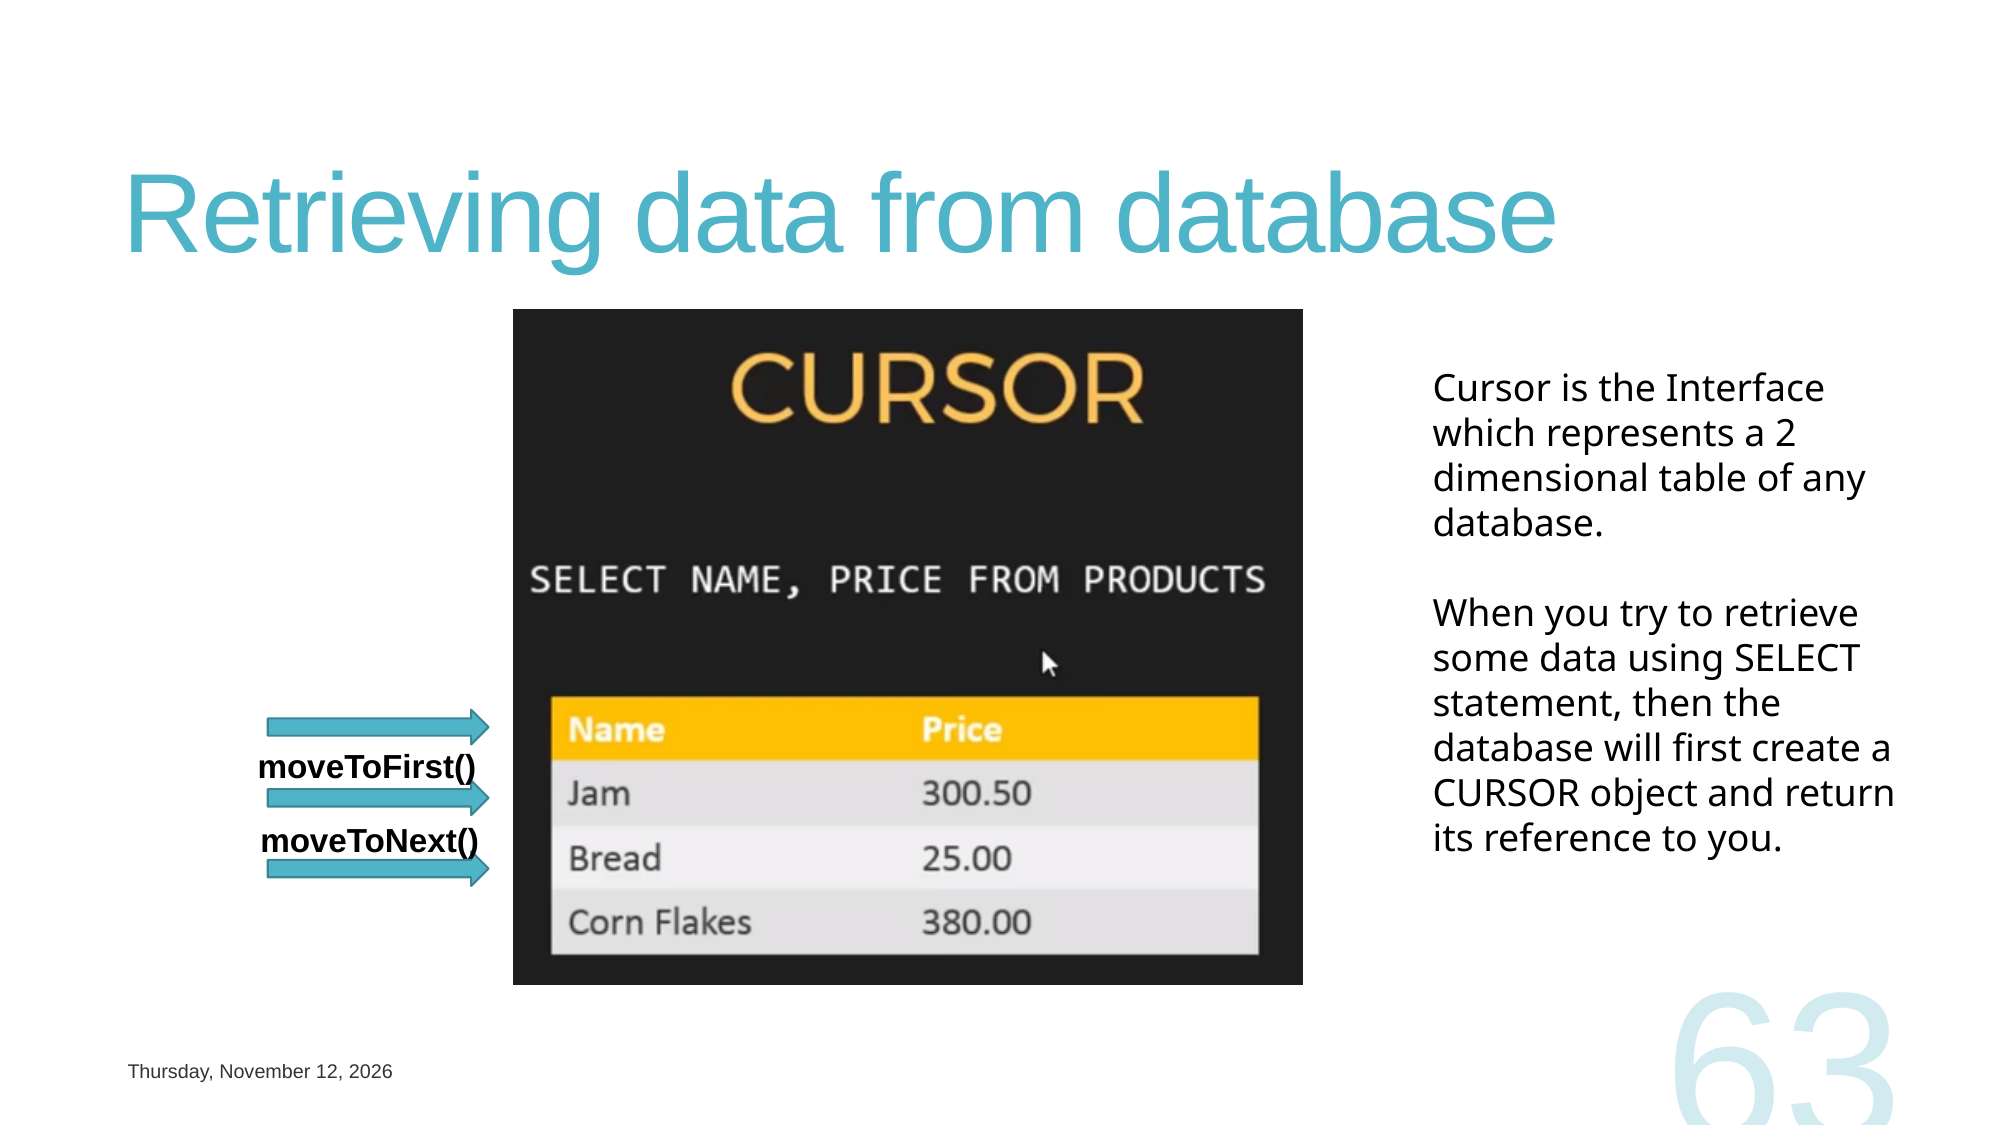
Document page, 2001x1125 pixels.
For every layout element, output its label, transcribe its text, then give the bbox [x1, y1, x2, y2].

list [512, 309, 1303, 985]
text_box moveToFirst() [242, 738, 492, 793]
text_box [266, 867, 490, 887]
title Retrieving data from database [107, 81, 1875, 354]
slide_number 63 [1437, 963, 1918, 1125]
text_box moveToNext() [245, 811, 494, 867]
text_box [266, 793, 490, 811]
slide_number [112, 1051, 788, 1090]
text_box [266, 708, 490, 738]
text_box Cursor is the Interface which represents a 2 dimensional table of any database. When you try to retrieve some data using SELECT statement, then the database will first create a CURSOR object and return its reference to you. [1417, 356, 1938, 867]
